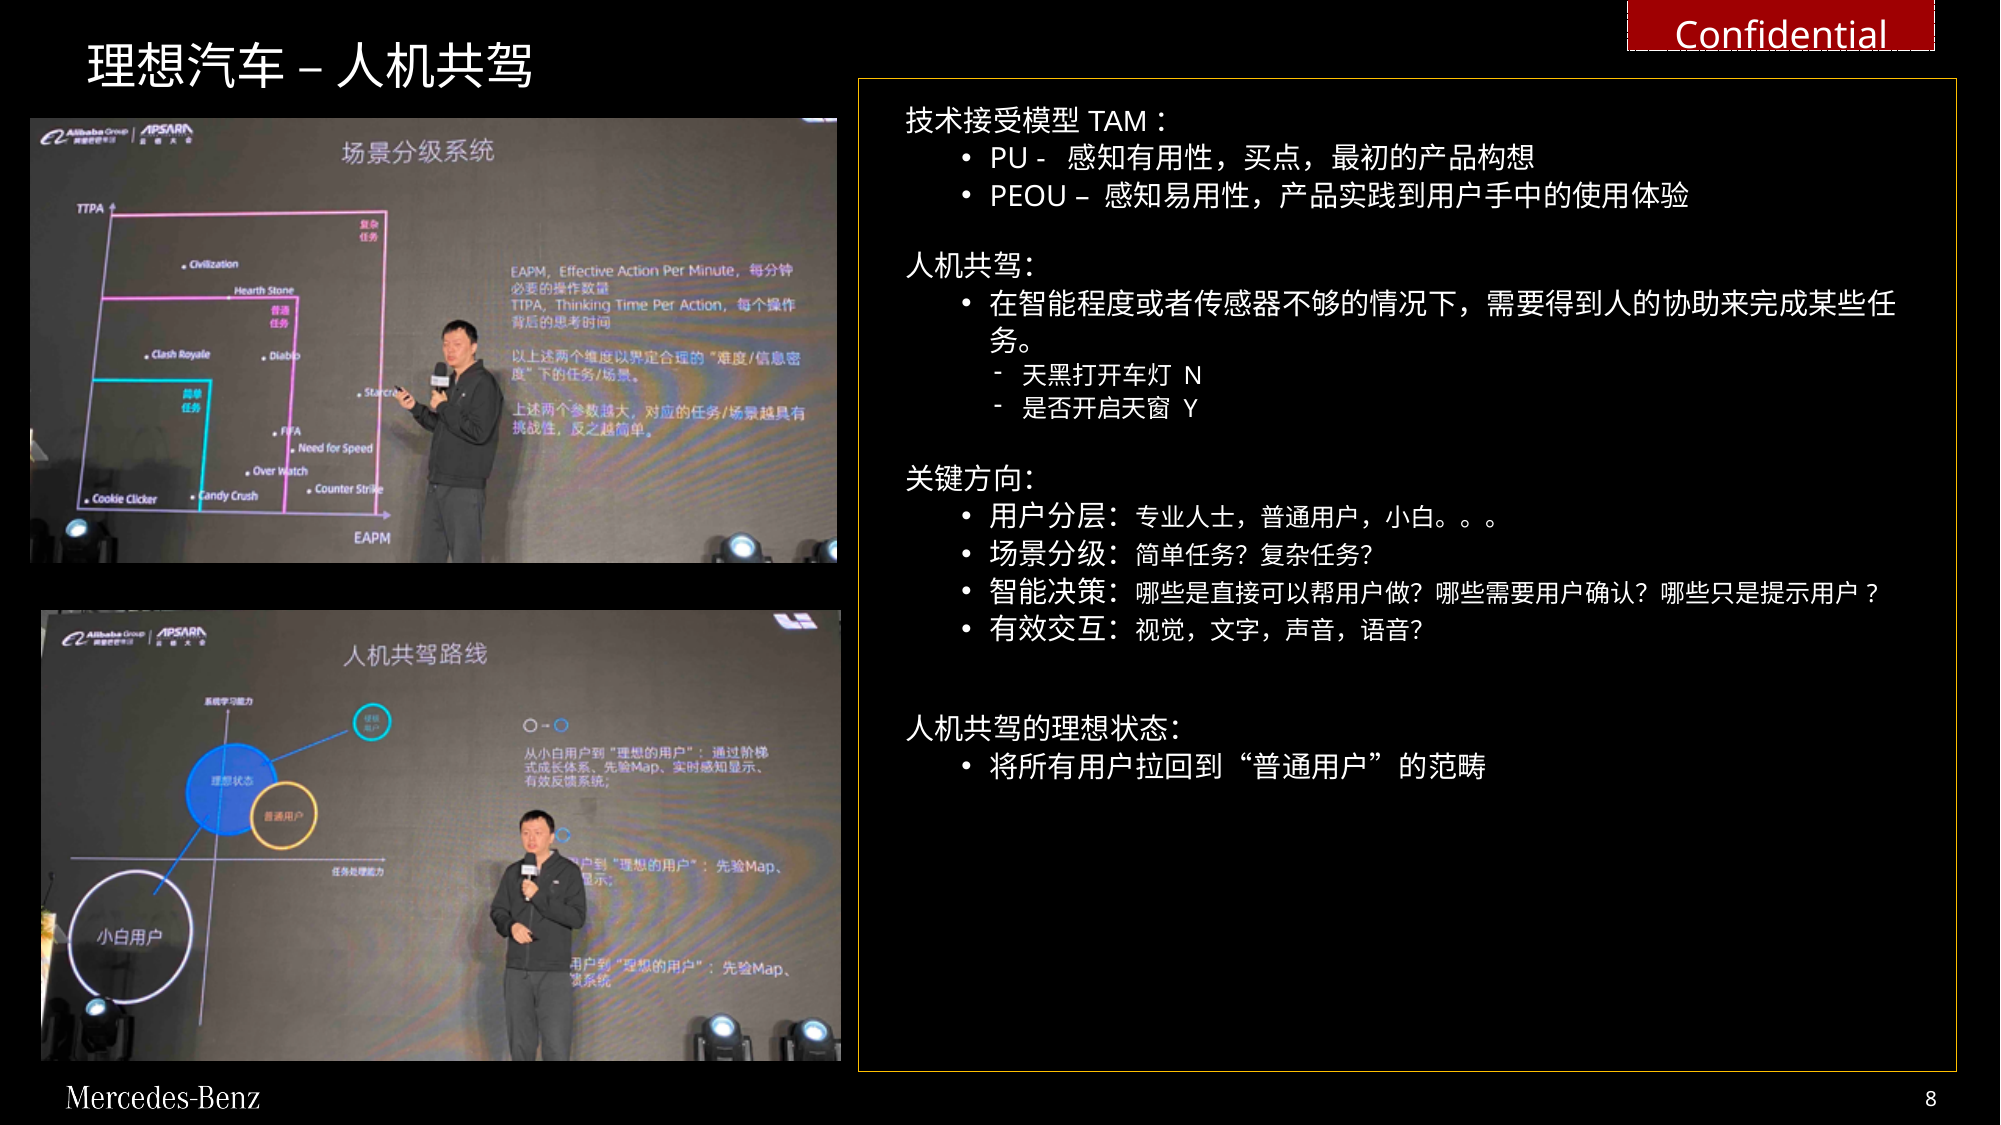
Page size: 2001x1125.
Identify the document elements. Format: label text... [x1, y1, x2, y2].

text_box Confidential [1627, 0, 1935, 51]
text_box 技术接受模型TAM： PU - 感知有用性，买点，最初的产品构想 PEOU – 感知易用性，产品实践到用户手中的使用体验 人机共驾： 在智能程度或者传感器不够的情况下，需要得到人的协助来完成某些任务。 天黑打开车灯 N 是否开启天窗 Y 关键方向： 用户分层：专业人士，普通用户，小白。。。 场景分级：简单任务？复杂任务？ 智能决策：哪些是直接可以帮用户做？哪些需要用户确认？哪些只是提示用户? 有效交互：视觉，文字，声音，语音？ 人机共驾的理想状态： 将所有用户拉回到“普通用户”的范畴 [858, 78, 1957, 1072]
slide_number 8 [1883, 1074, 1937, 1125]
text_box 理想汽车 – 人机共驾 [71, 0, 1533, 102]
picture [29, 117, 838, 563]
picture [41, 610, 841, 1062]
